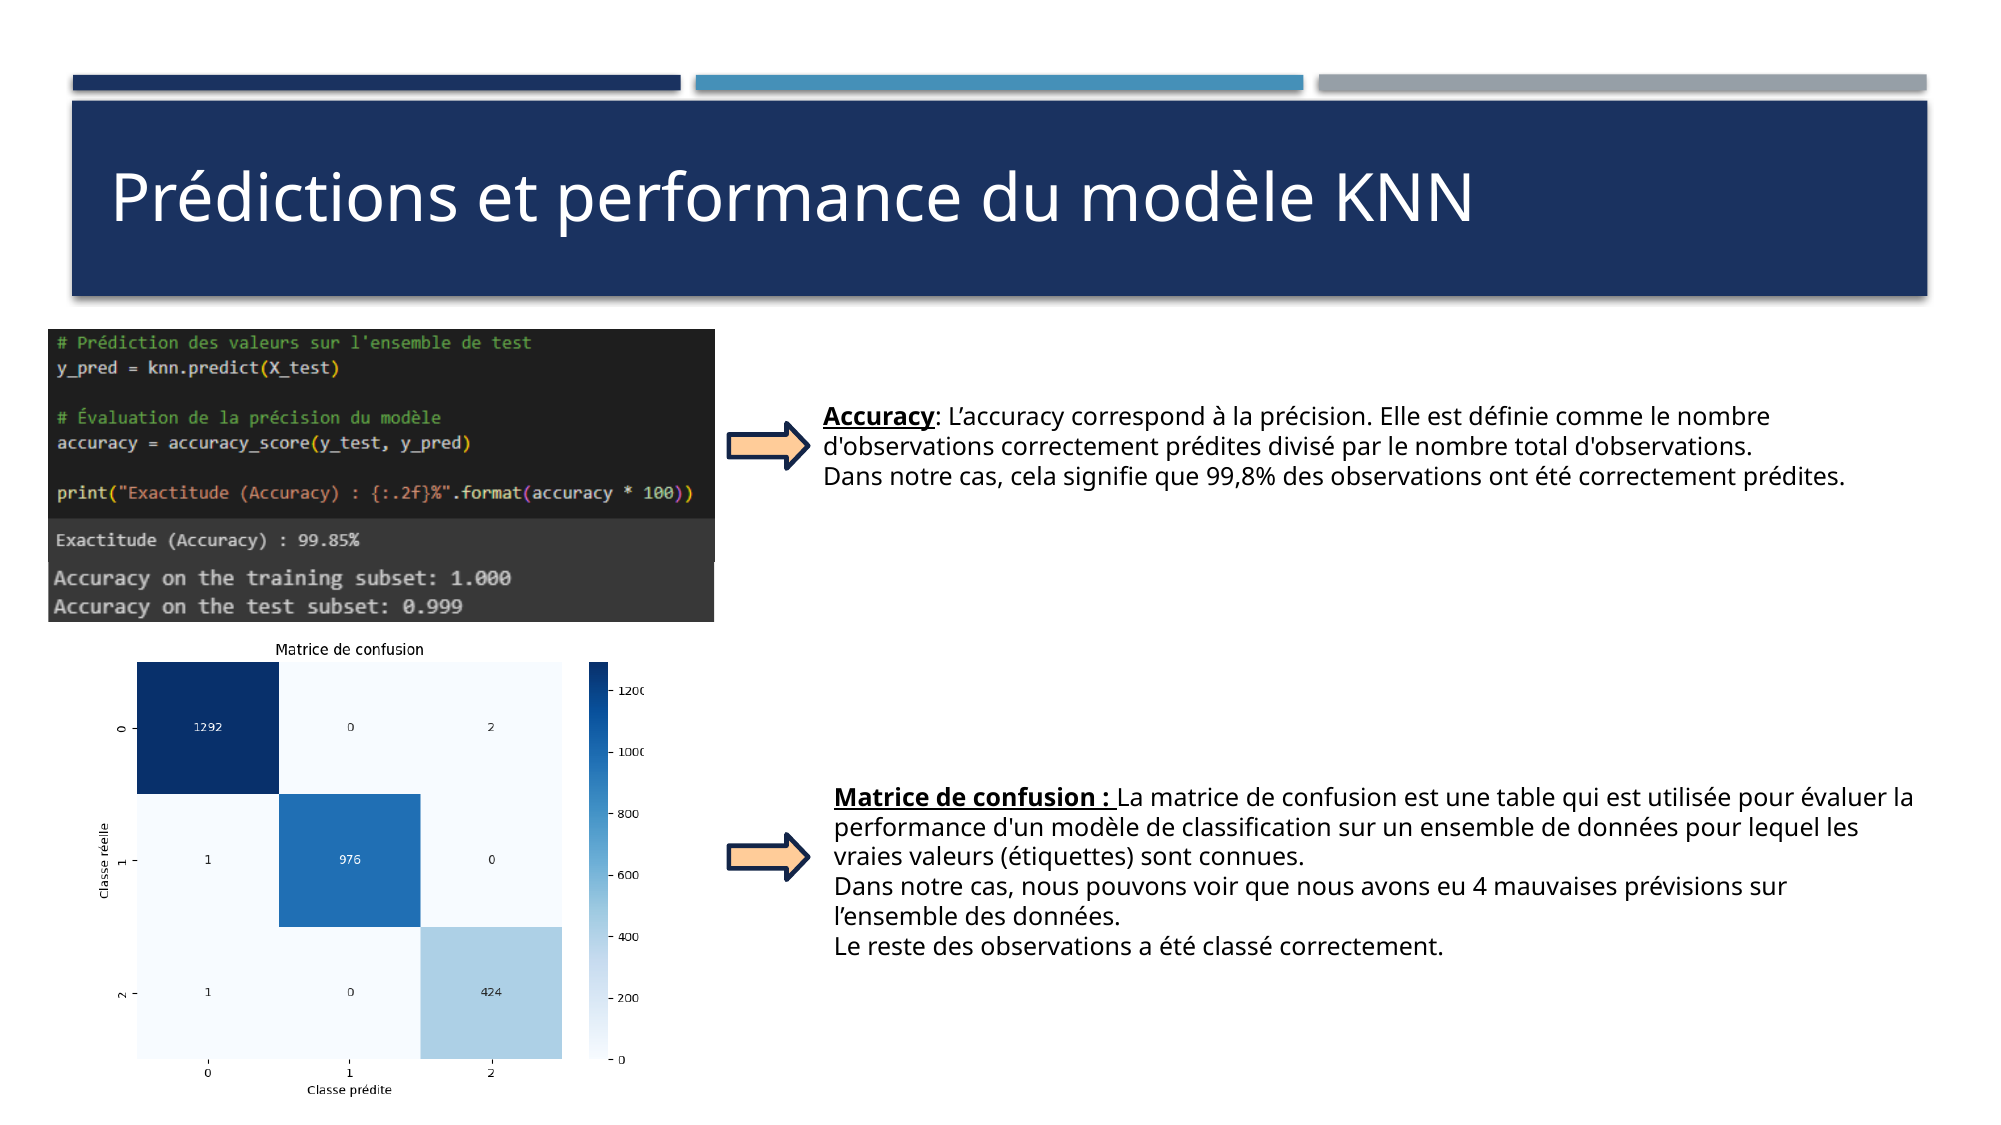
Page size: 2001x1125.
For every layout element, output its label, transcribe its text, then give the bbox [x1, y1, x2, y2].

text_box [727, 421, 808, 471]
picture [94, 638, 645, 1100]
picture [47, 329, 715, 623]
text_box Matrice de confusion : La matrice de confusion est une table qui est utilisée pour évaluer la performance d'un modèle de classification sur un ensemble de données pour lequel les vraies valeurs (étiquettes) sont connues. Dans notre cas, nous pouvons voir que nous avons eu 4 mauvaises prévisions sur l’ensemble des données. Le reste des observations a été classé correctement. [819, 773, 1932, 969]
text_box [727, 832, 810, 882]
text_box Accuracy: L’accuracy correspond à la précision. Elle est définie comme le nombre d'observations correctement prédites divisé par le nombre total d'observations. Dans notre cas, cela signifie que 99,8% des observations ont été correctement prédites. [808, 392, 1939, 498]
text_box Prédictions et performance du modèle KNN [95, 147, 1792, 242]
